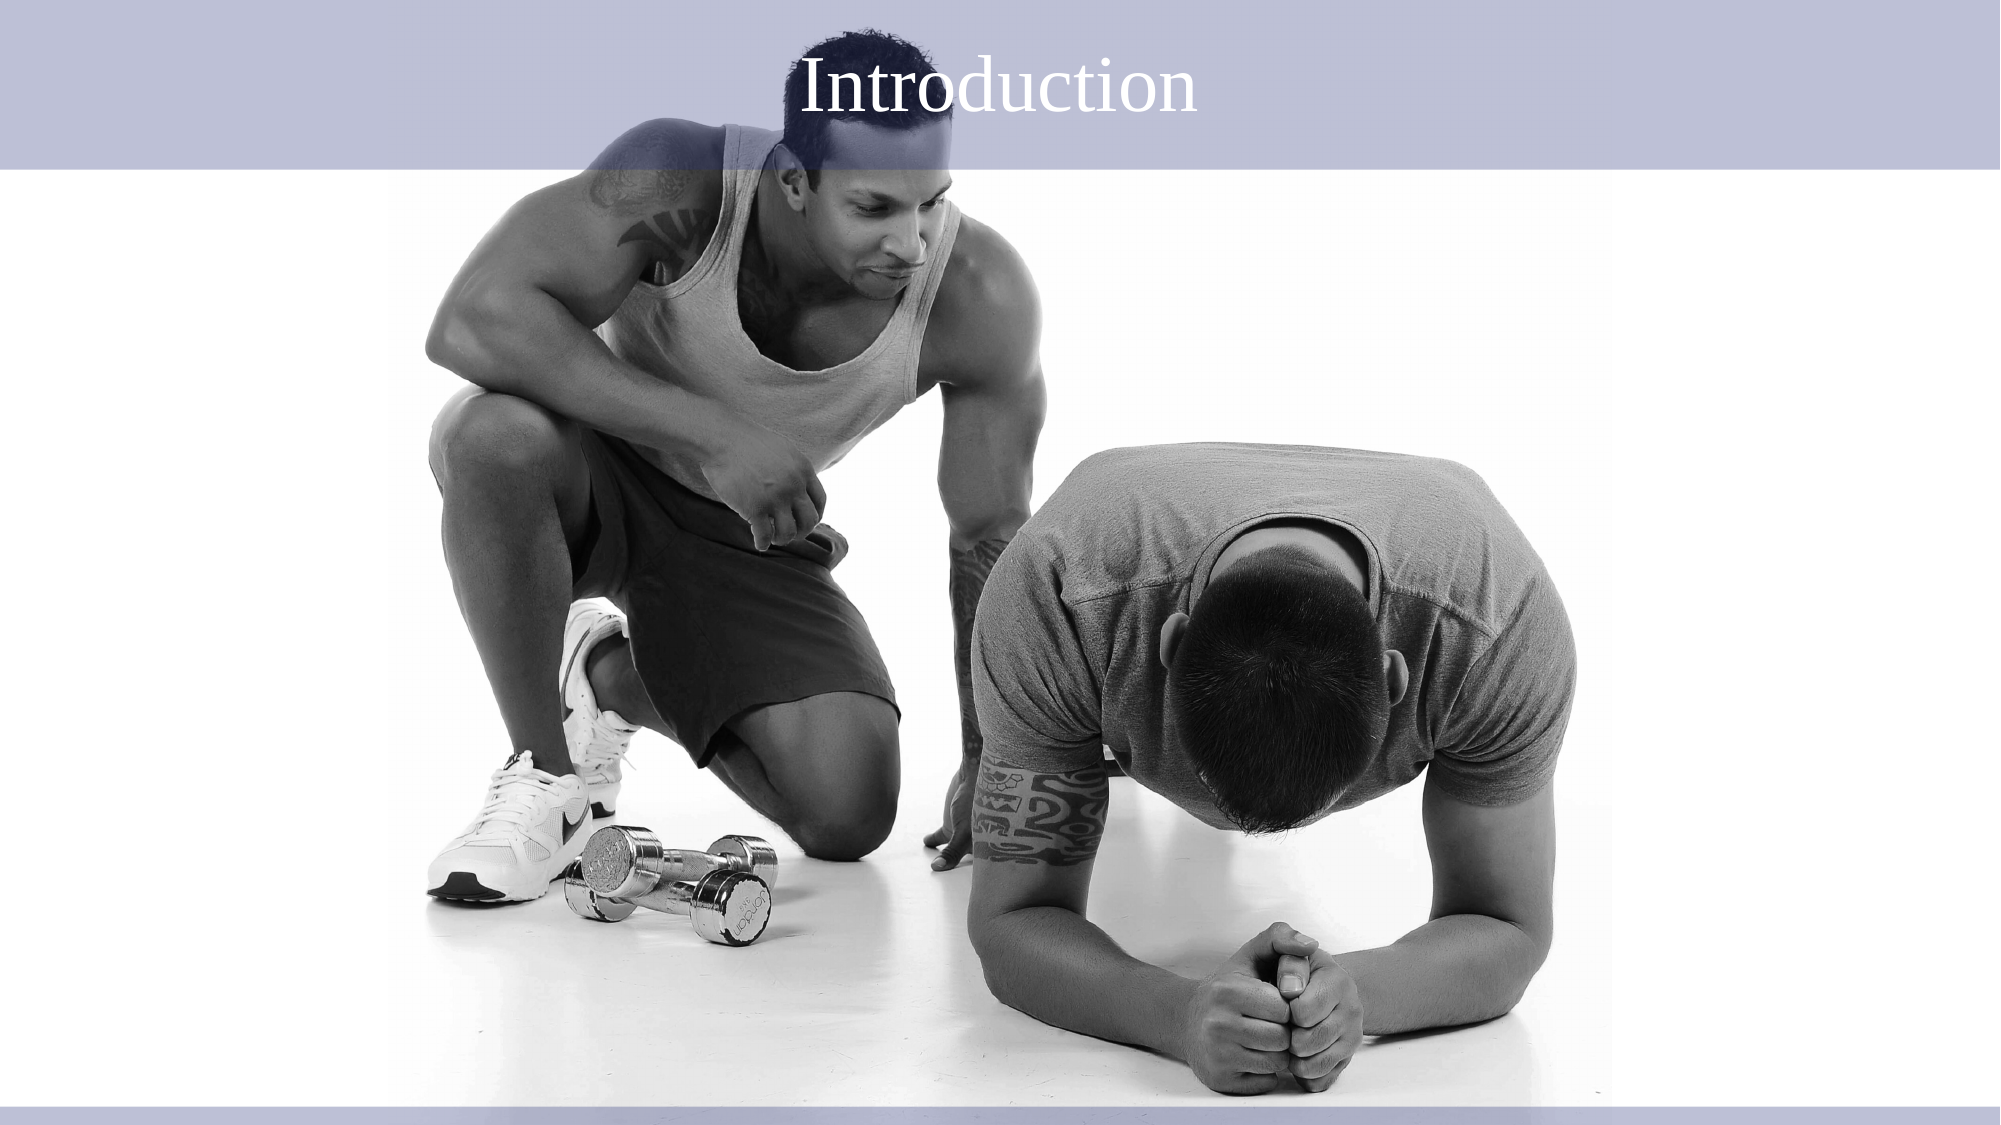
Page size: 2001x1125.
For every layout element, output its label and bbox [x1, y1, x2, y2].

text_box [1612, 1106, 2000, 1125]
picture [388, 0, 1612, 1125]
text_box [1612, 0, 2000, 171]
text_box [0, 1106, 388, 1125]
text_box [0, 0, 388, 171]
